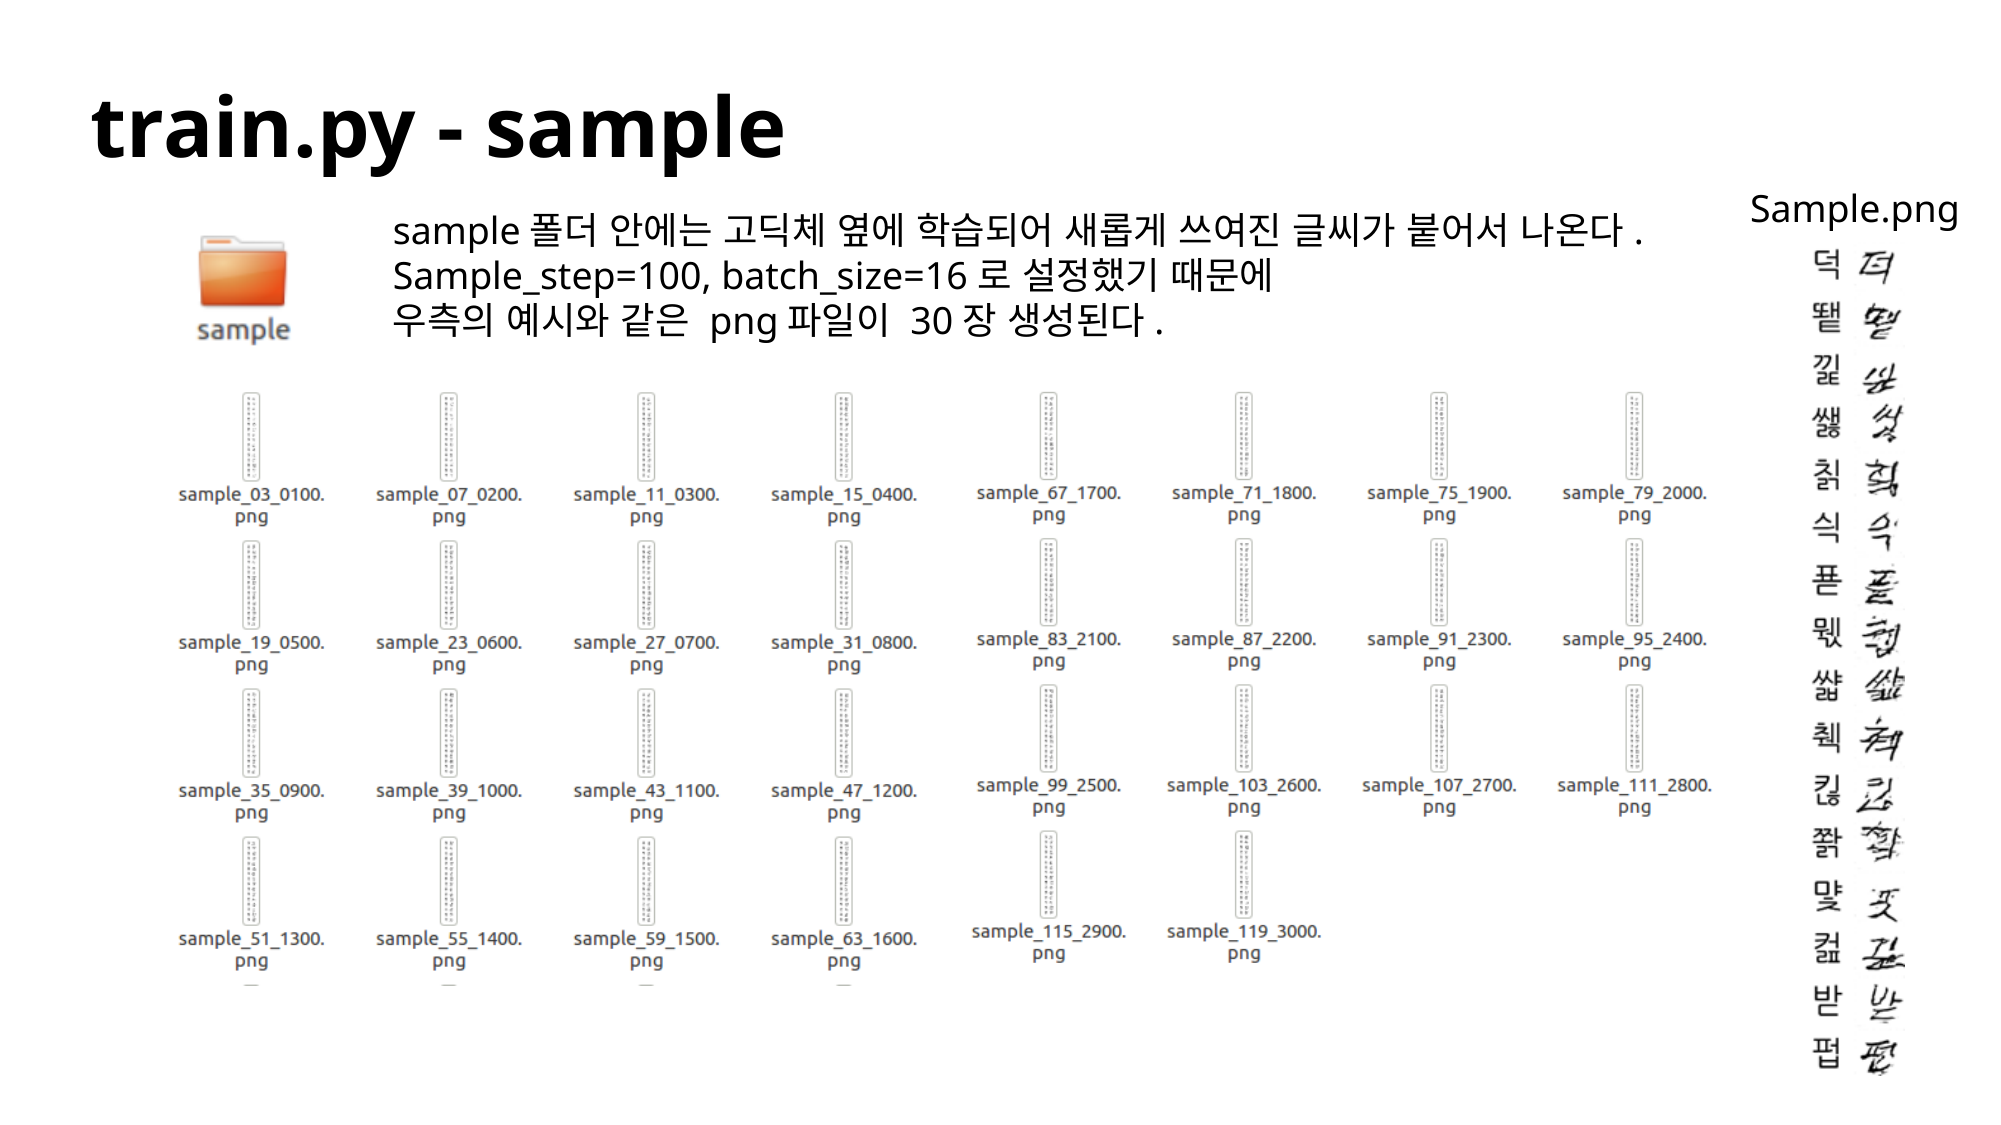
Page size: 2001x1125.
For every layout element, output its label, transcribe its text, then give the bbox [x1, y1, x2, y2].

text_box Sample.png [1735, 177, 1975, 237]
picture [166, 225, 310, 358]
picture [152, 386, 942, 986]
picture [1802, 242, 1905, 1076]
text_box sample폴더 안에는 고딕체 옆에 학습되어 새롭게 쓰여진 글씨가 붙어서 나온다. Sample_step=100, batch_size=16로 설정했기 때문에 우측의 예시와 같은 png파일이 30장 생성된다. [378, 199, 1659, 350]
text_box train.py - sample [75, 66, 802, 182]
picture [958, 387, 1734, 968]
